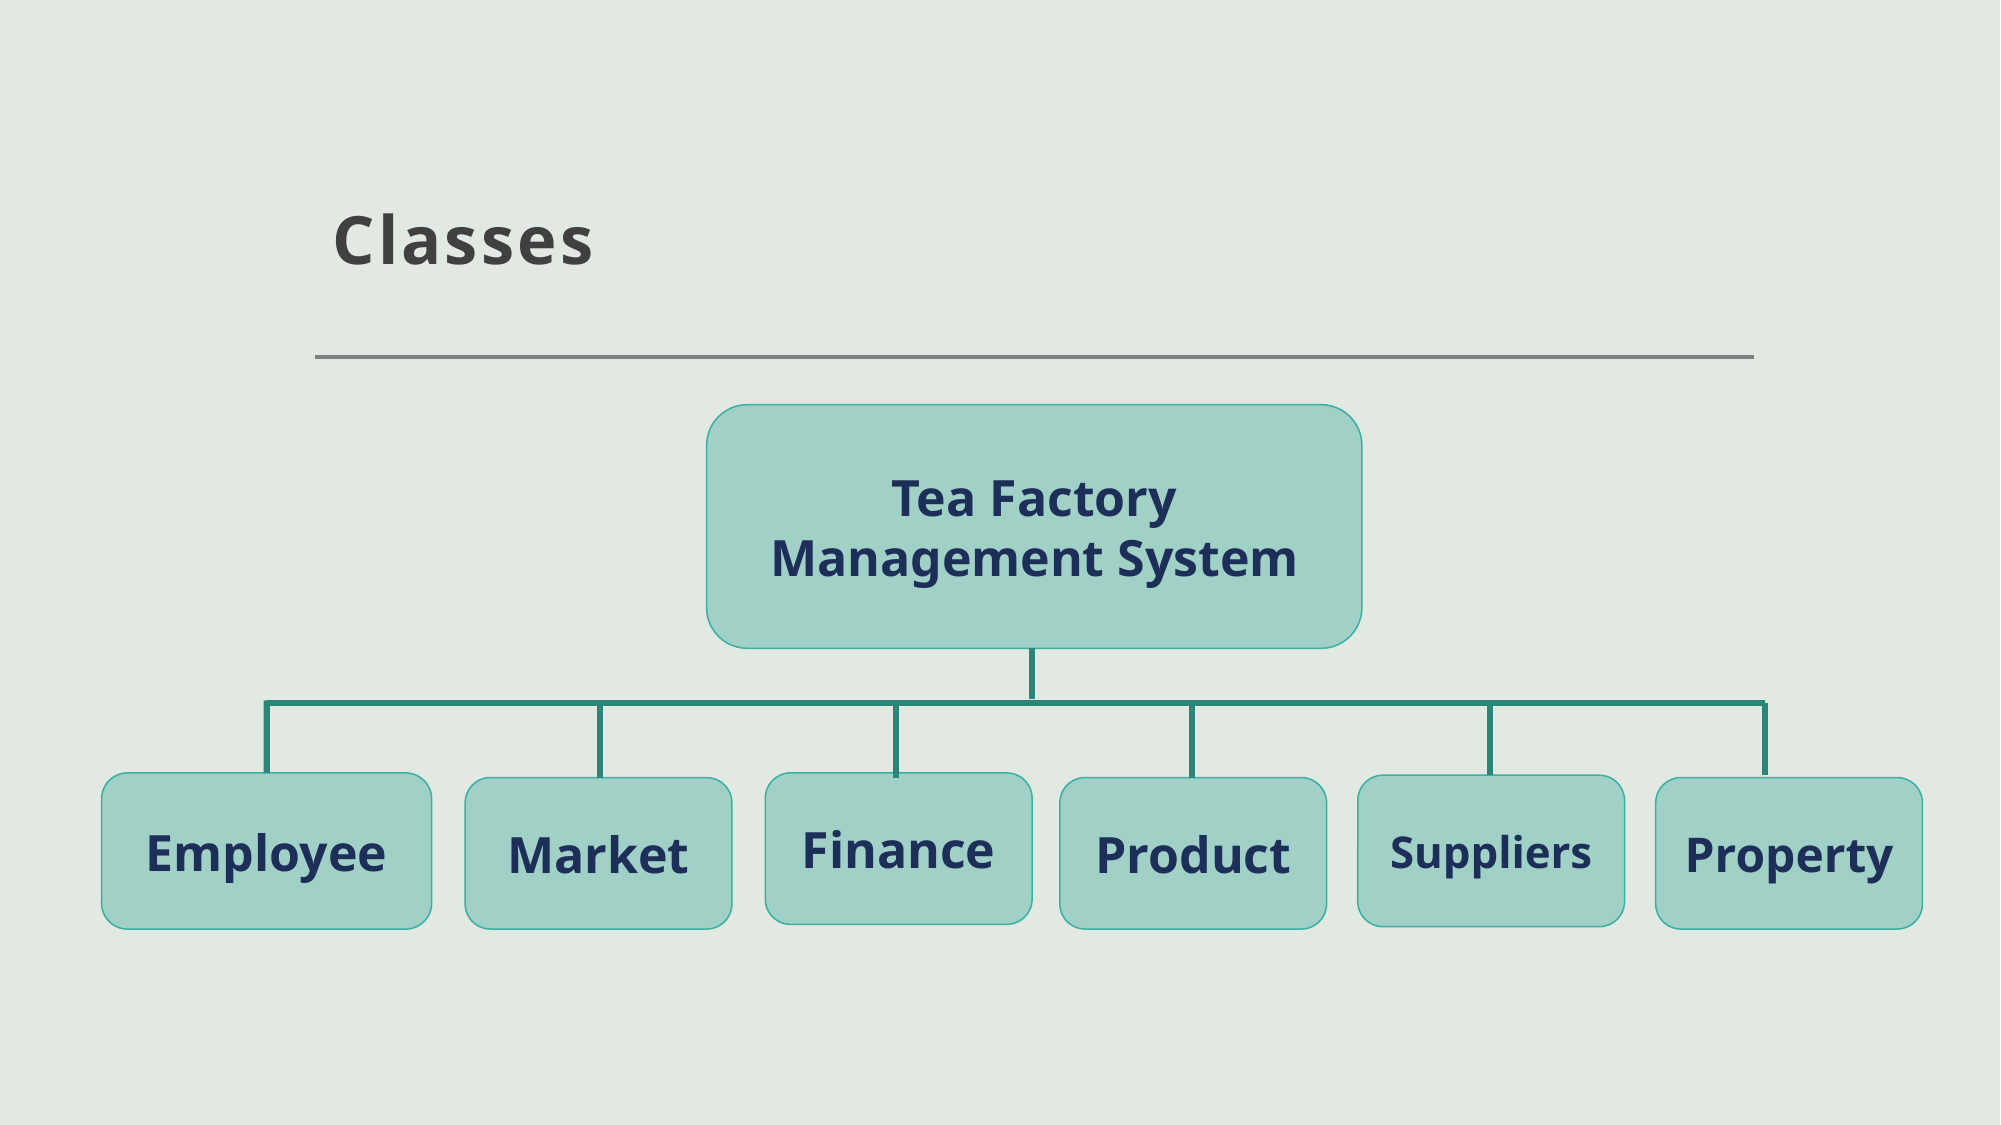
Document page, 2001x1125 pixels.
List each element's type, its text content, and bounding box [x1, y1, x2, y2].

title Classes [315, 72, 1754, 294]
text_box Product [1059, 776, 1328, 930]
text_box Employee [100, 772, 433, 930]
text_box Tea Factory Management System [705, 403, 1363, 650]
text_box Suppliers [1356, 774, 1626, 928]
text_box Market [464, 776, 733, 930]
text_box Property [1654, 776, 1924, 930]
text_box Finance [764, 772, 1033, 926]
